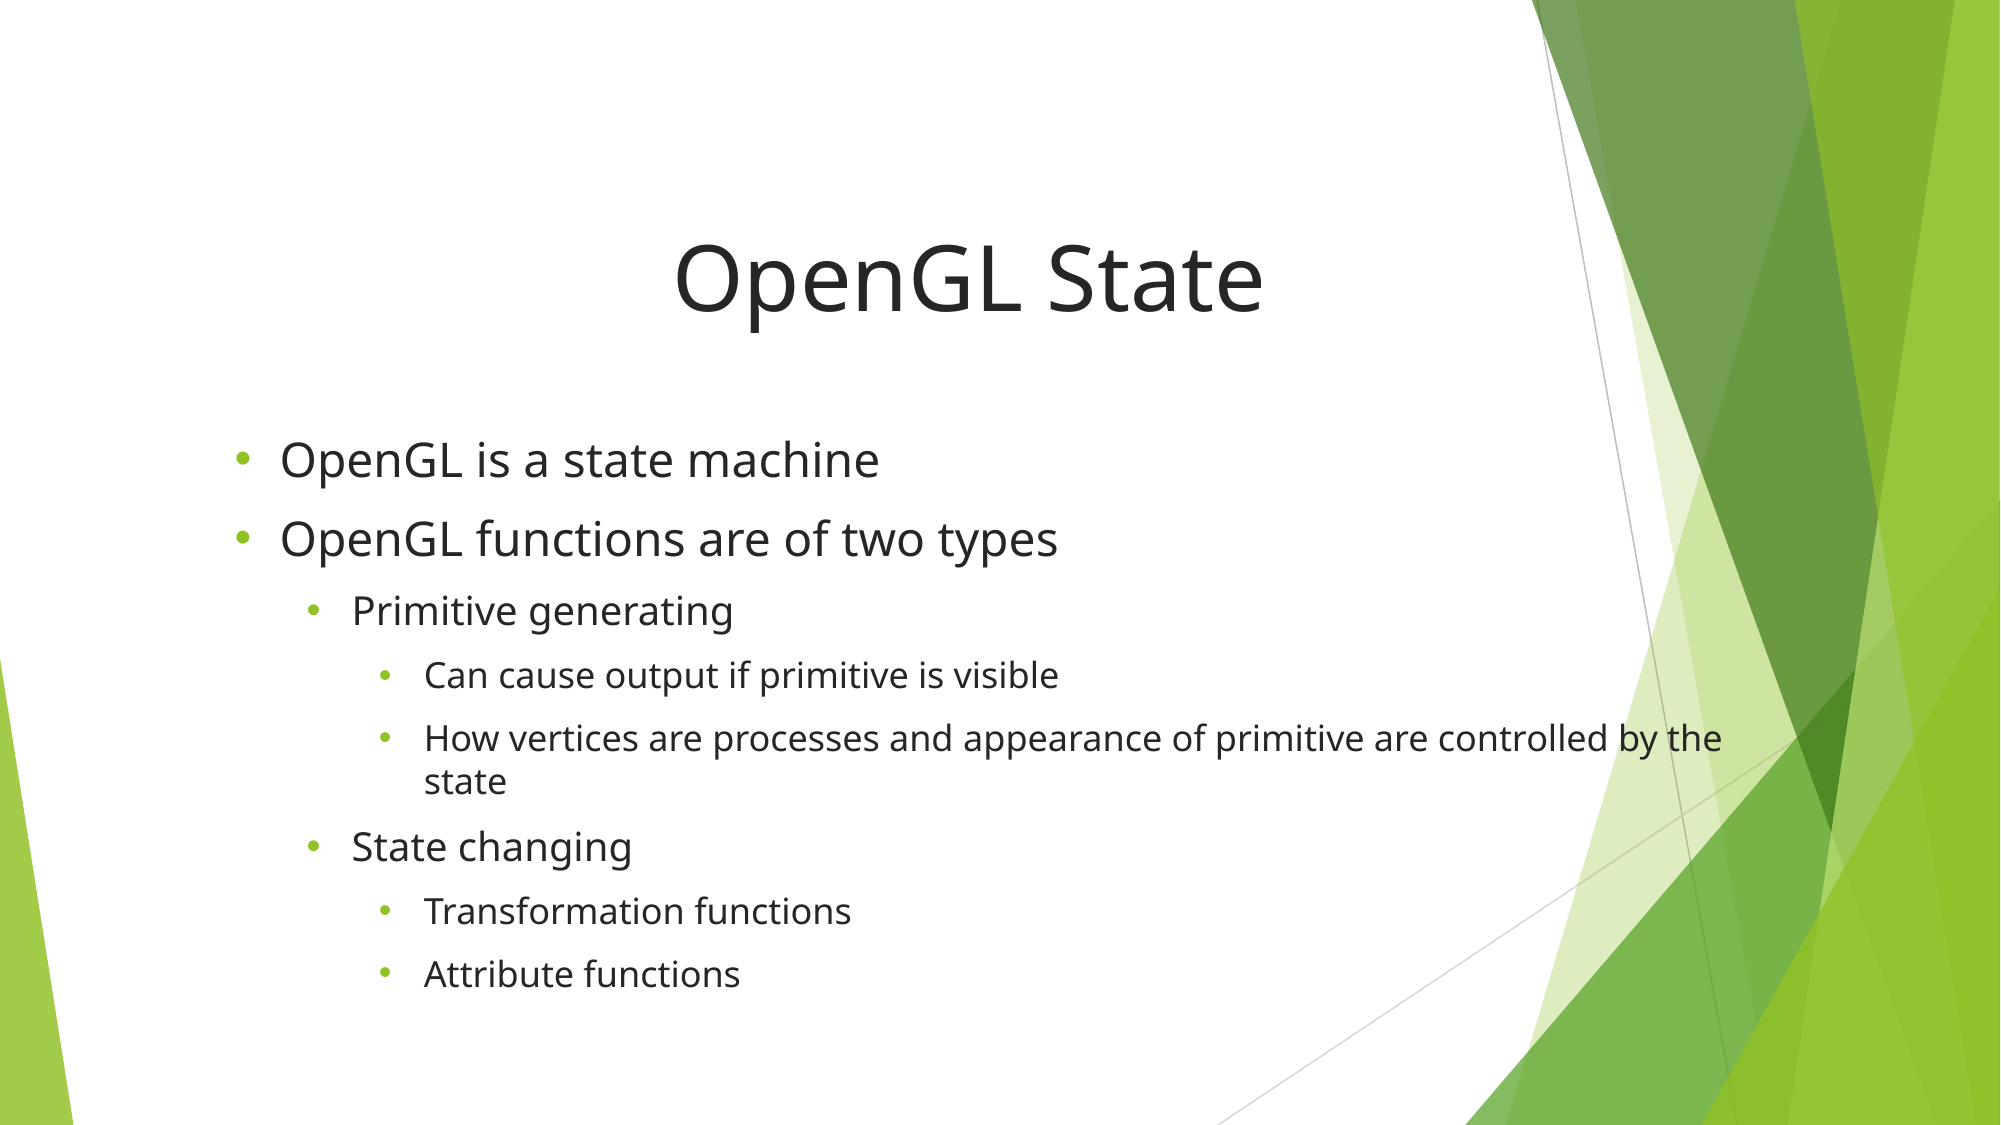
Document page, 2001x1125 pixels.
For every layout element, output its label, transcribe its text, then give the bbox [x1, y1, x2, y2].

text_box OpenGL is a state machine OpenGL functions are of two types Primitive generating Can cause output if primitive is visible How vertices are processes and appearance of primitive are controlled by the state State changing Transformation functions Attribute functions [219, 421, 1760, 1004]
text_box OpenGL State [332, 187, 1607, 363]
